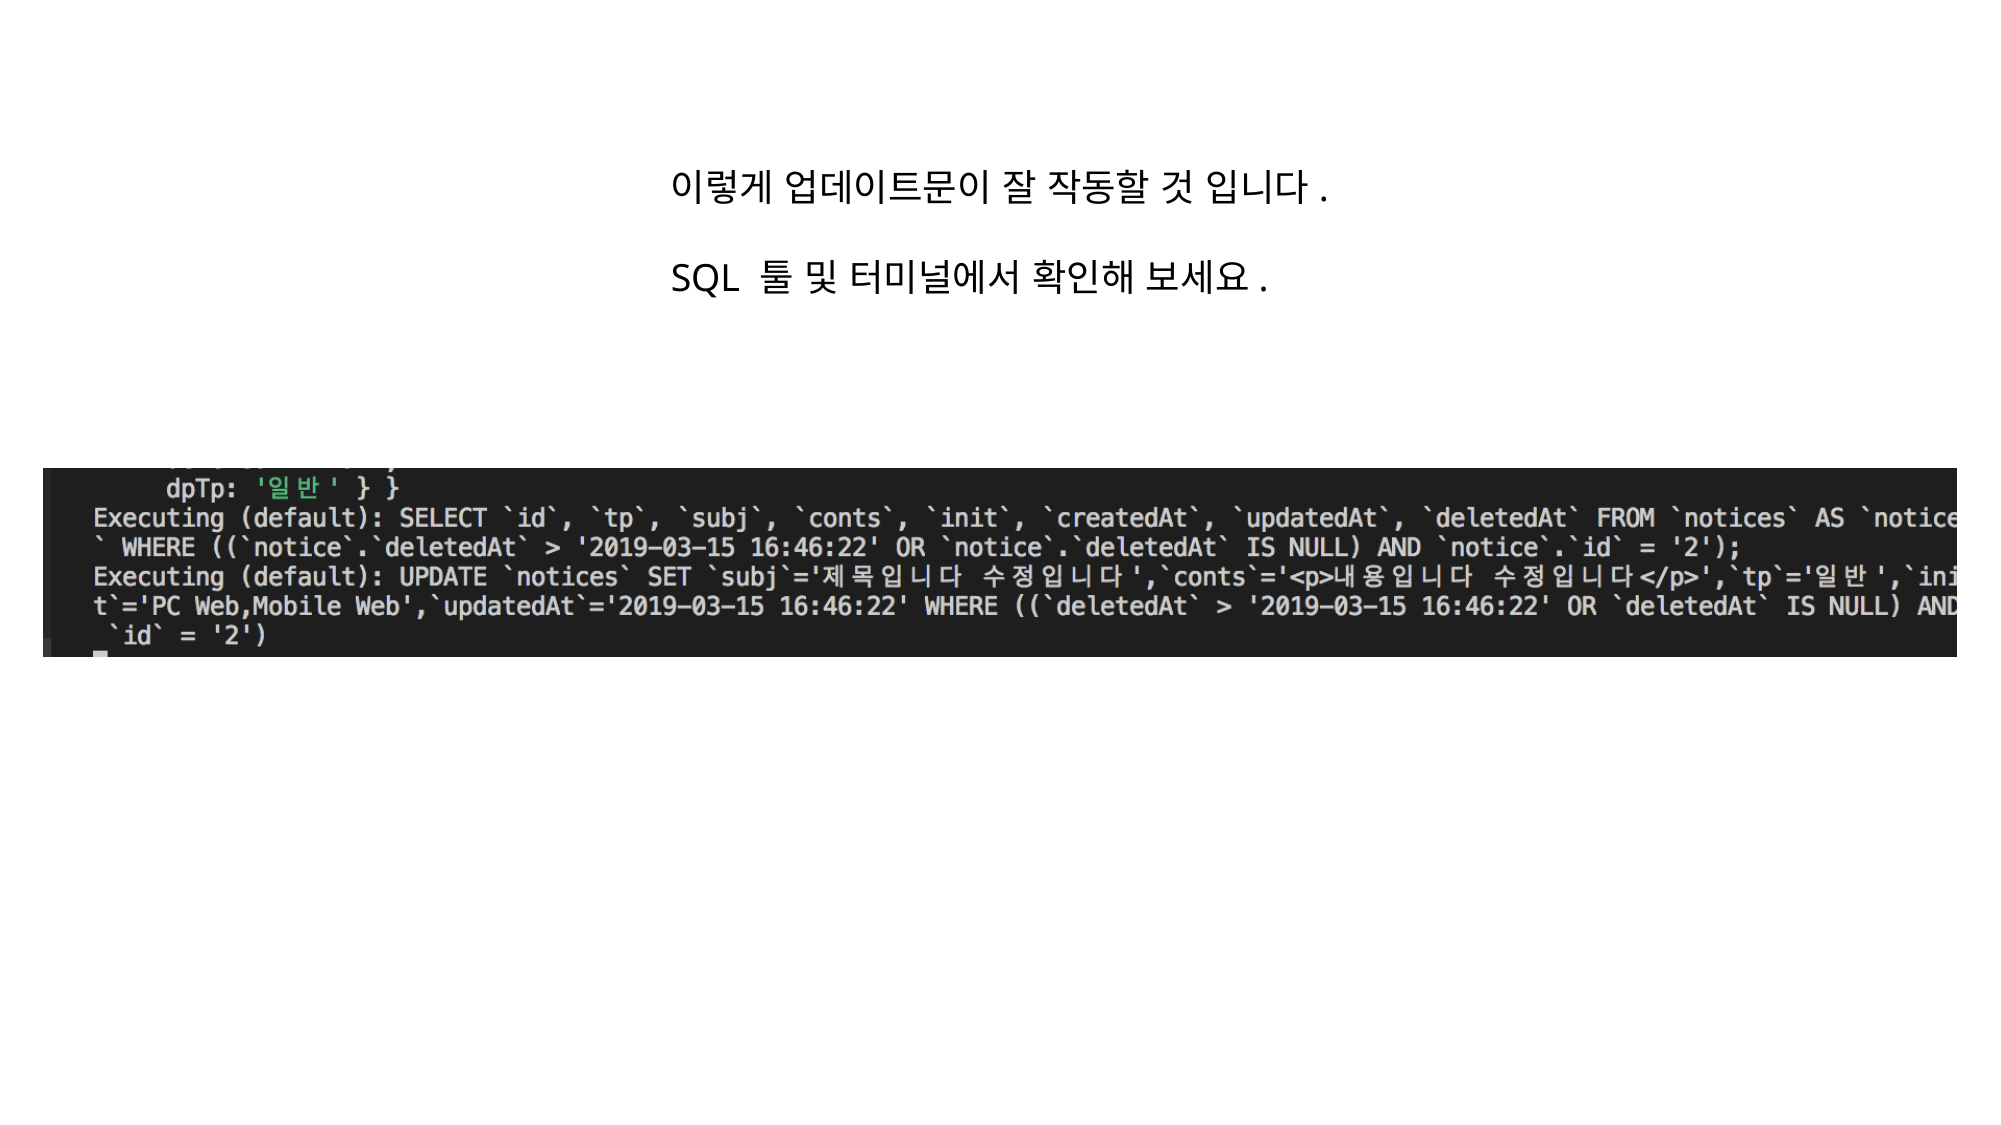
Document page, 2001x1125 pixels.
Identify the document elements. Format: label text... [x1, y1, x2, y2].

picture [43, 468, 1957, 657]
text_box 이렇게 업데이트문이 잘 작동할 것 입니다. SQL 툴 및 터미널에서 확인해 보세요. [656, 156, 1344, 306]
